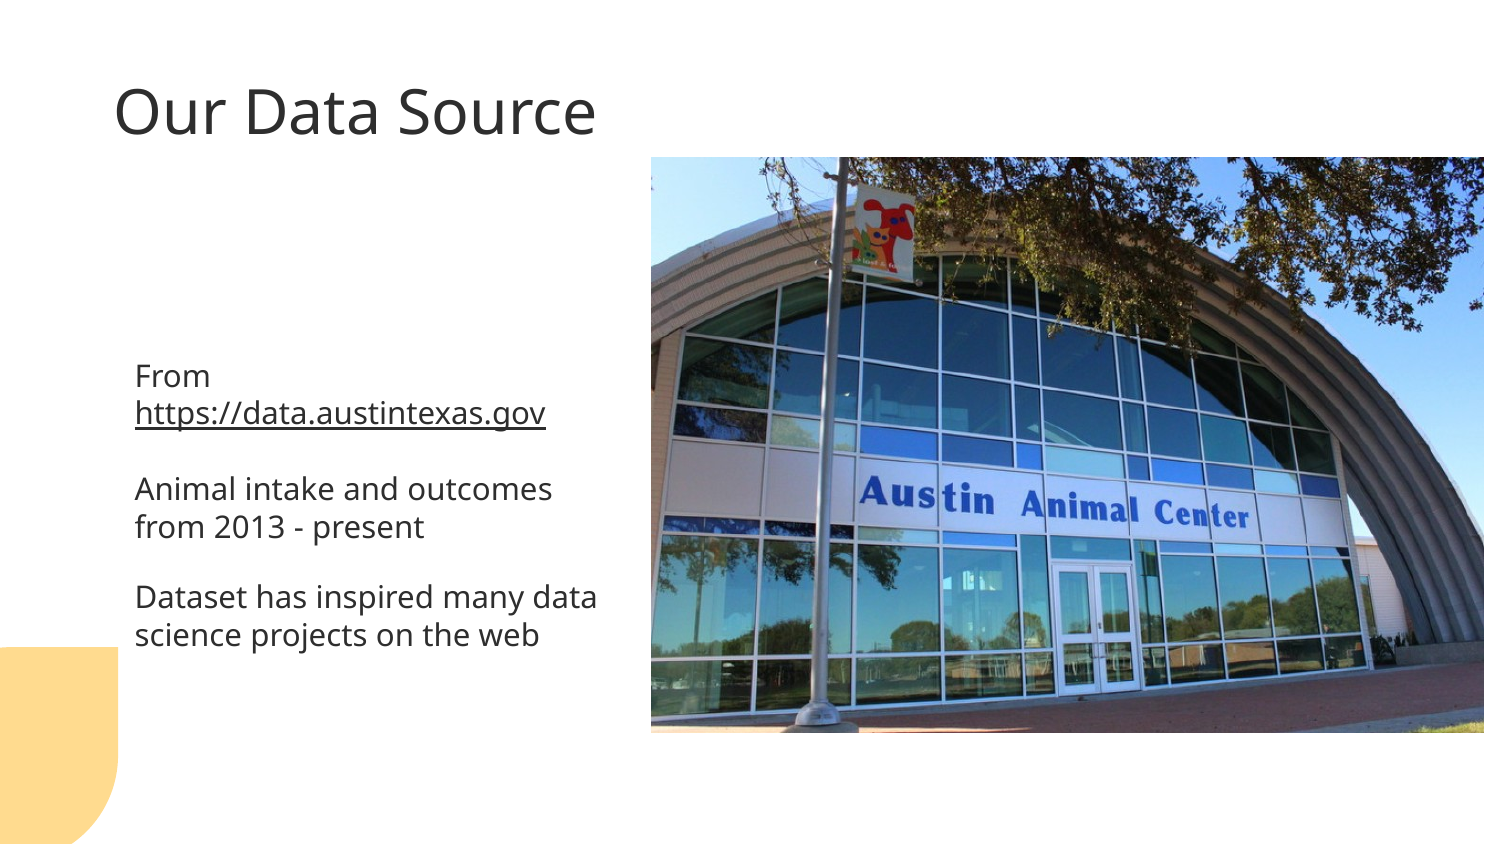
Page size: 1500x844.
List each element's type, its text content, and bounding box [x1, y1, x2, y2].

title Our Data Source [99, 57, 639, 152]
list From https://data.austintexas.gov Animal intake and outcomes from 2013 - present Dataset has inspired many data science projects on the web [119, 341, 637, 712]
picture [651, 157, 1484, 733]
